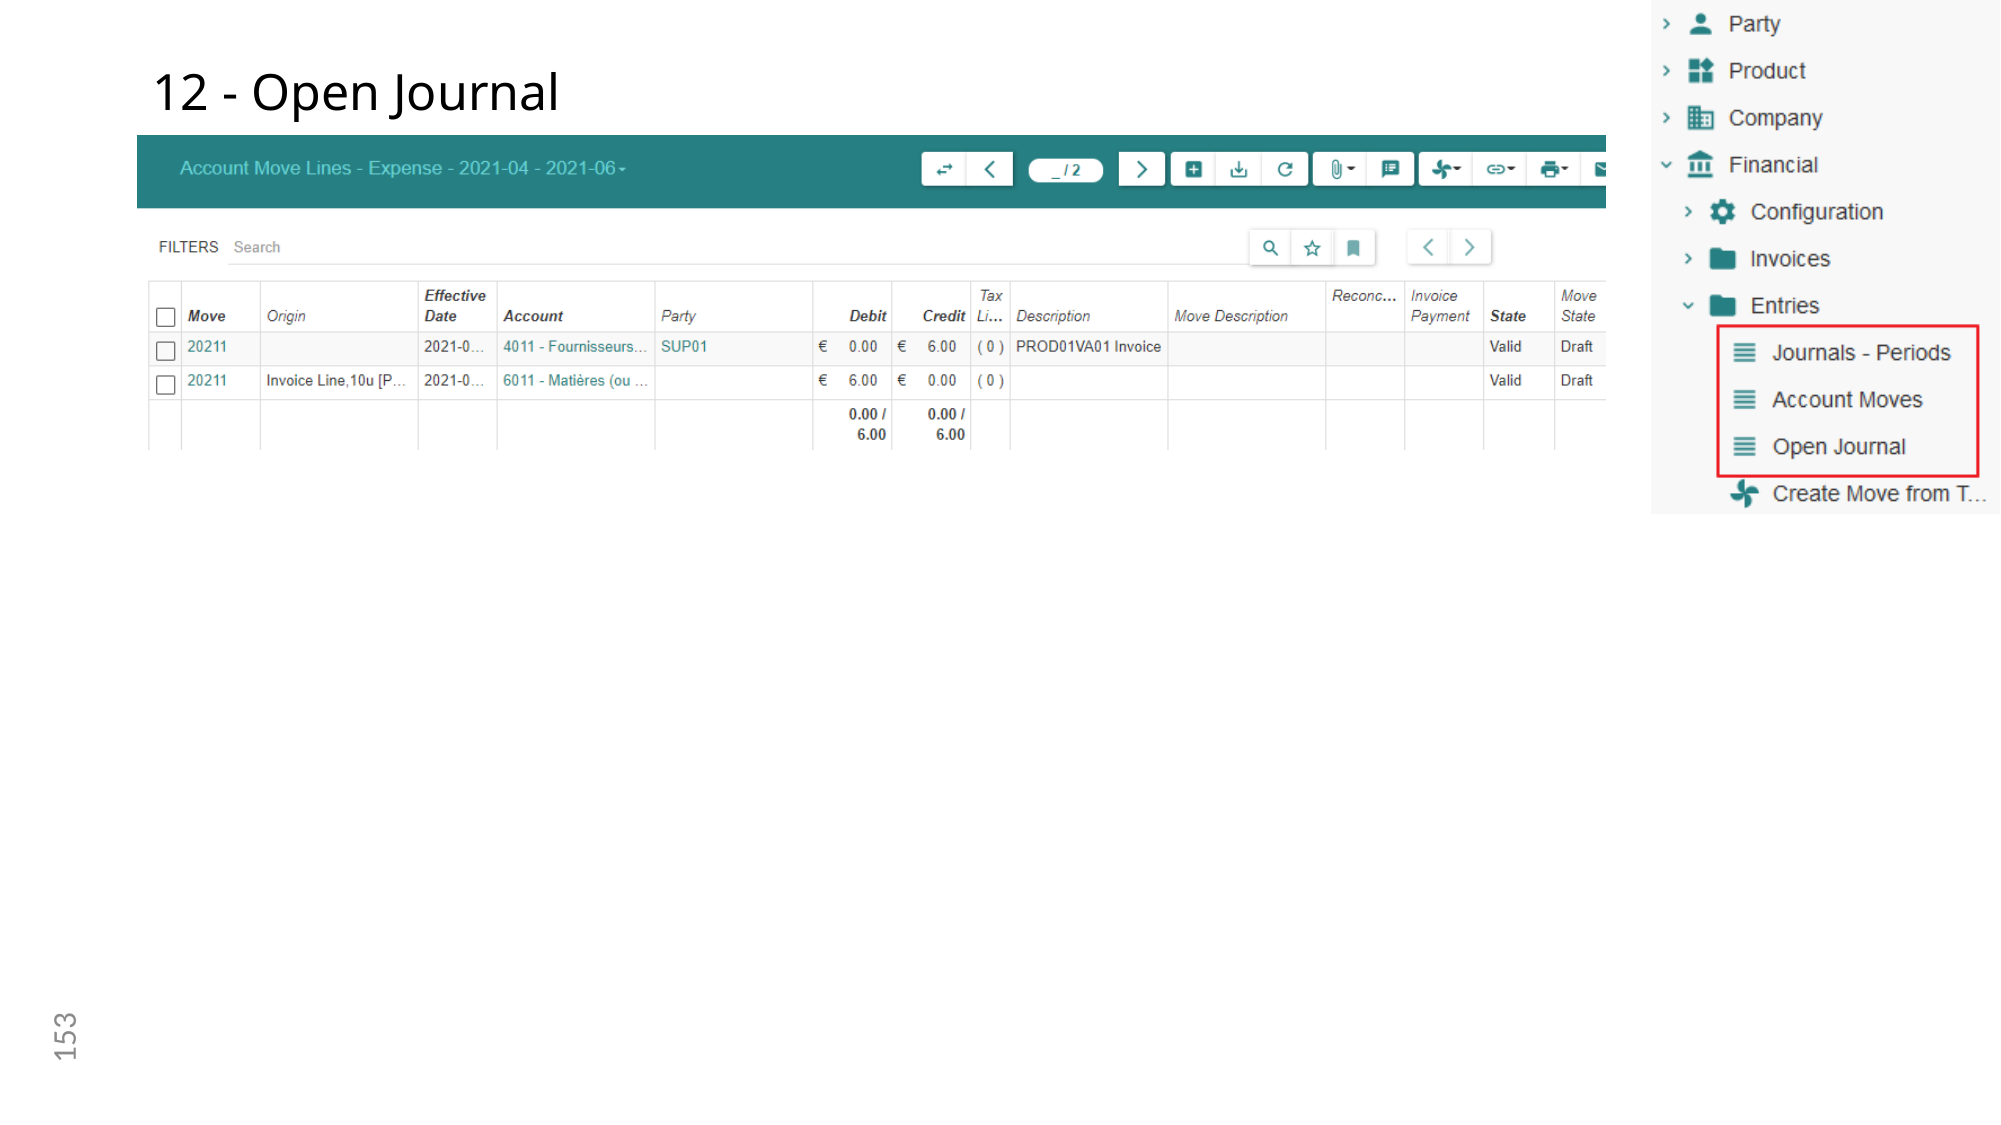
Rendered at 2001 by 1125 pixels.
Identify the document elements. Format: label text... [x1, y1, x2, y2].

slide_number 153 [32, 969, 93, 1108]
title 12 - Open Journal [137, 59, 1651, 136]
picture [1651, 0, 2000, 515]
picture [137, 135, 1606, 450]
